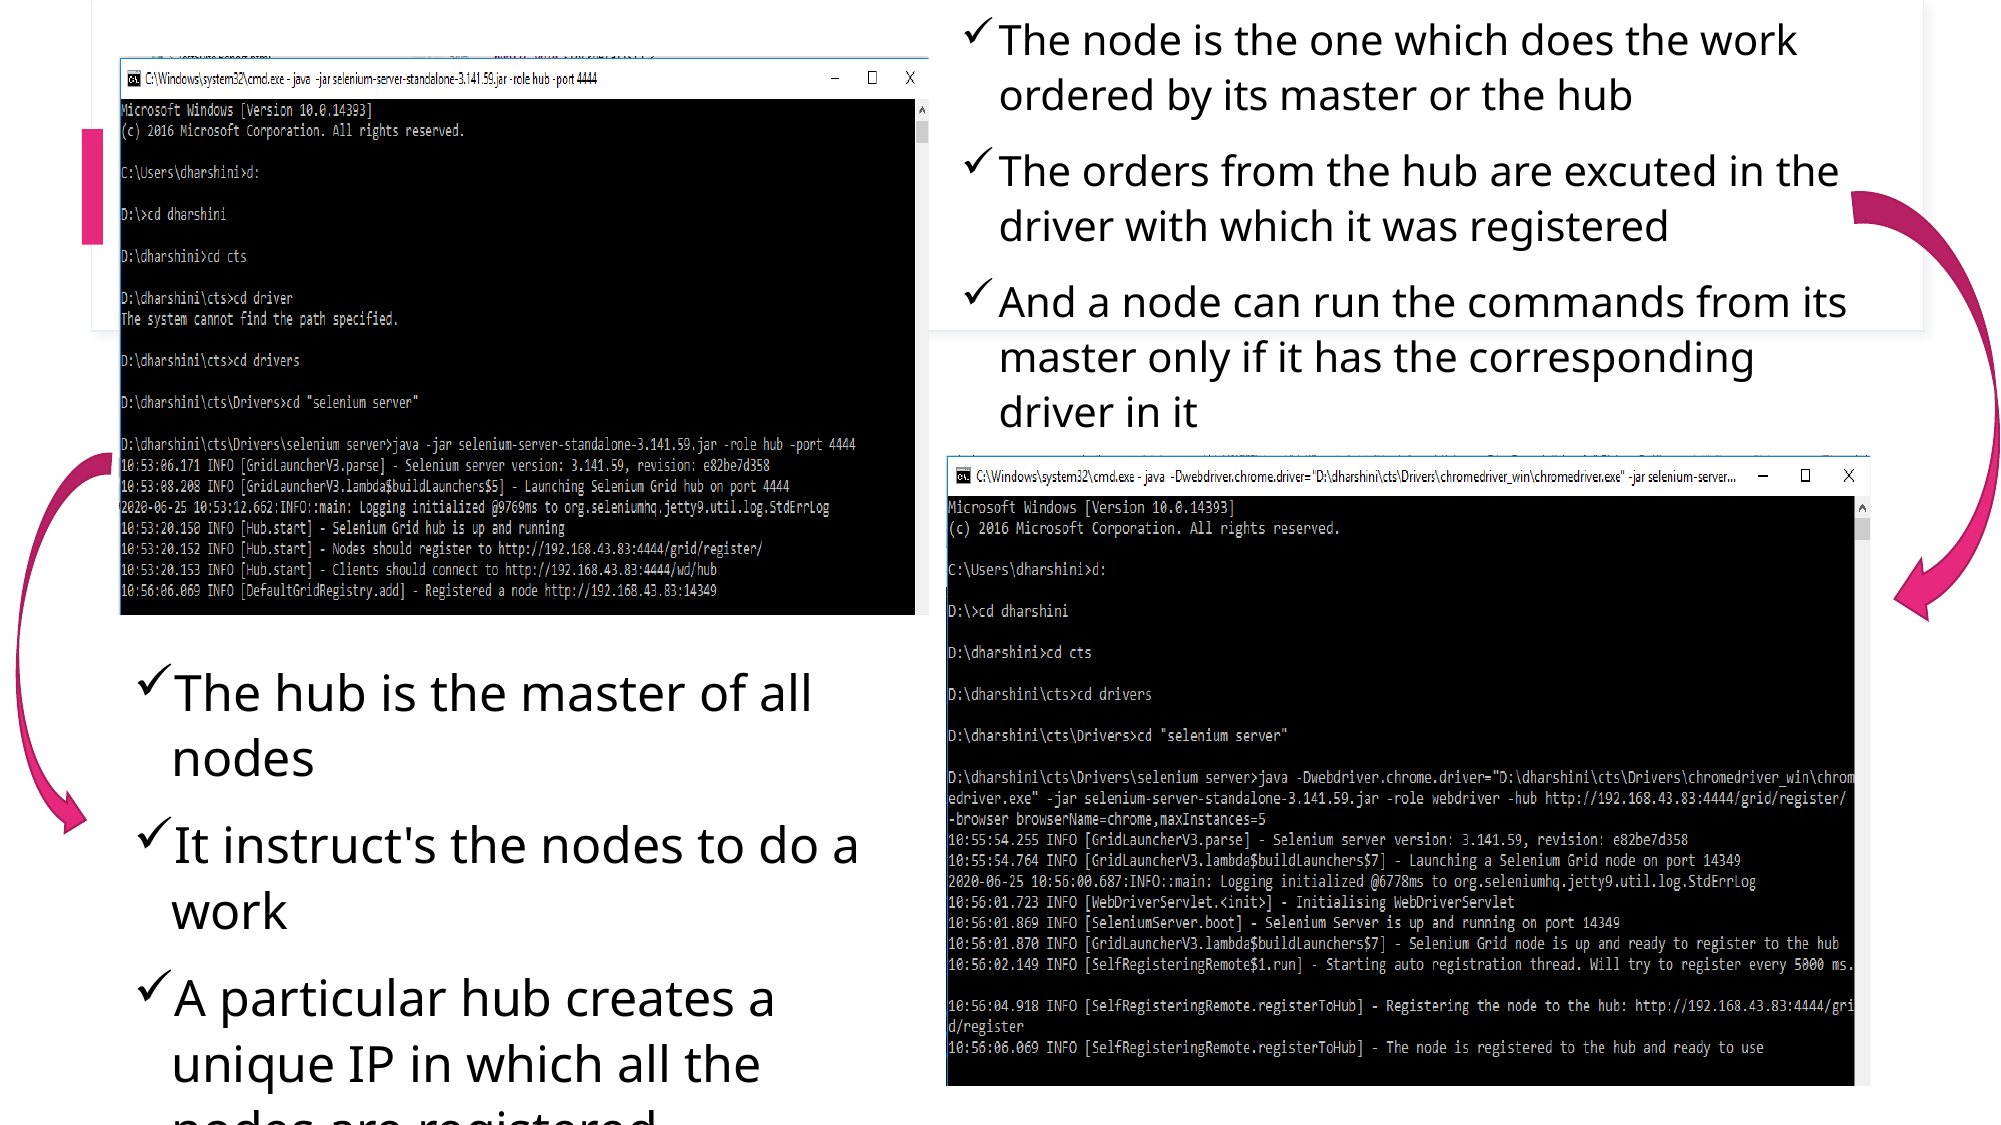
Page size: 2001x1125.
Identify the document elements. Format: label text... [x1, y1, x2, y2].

text_box [15, 452, 113, 835]
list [118, 56, 929, 615]
text_box [1850, 191, 2000, 622]
text_box The node is the one which does the work ordered by its master or the hub The orders from the hub are excuted in the driver with which it was registered And a node can run the commands from its master only if it has the corresponding driver in it [946, 1, 1871, 419]
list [946, 455, 1871, 1086]
text_box The hub is the master of all nodes It instruct's the nodes to do a work A particular hub creates a unique IP in which all the nodes are registered [118, 647, 917, 1065]
